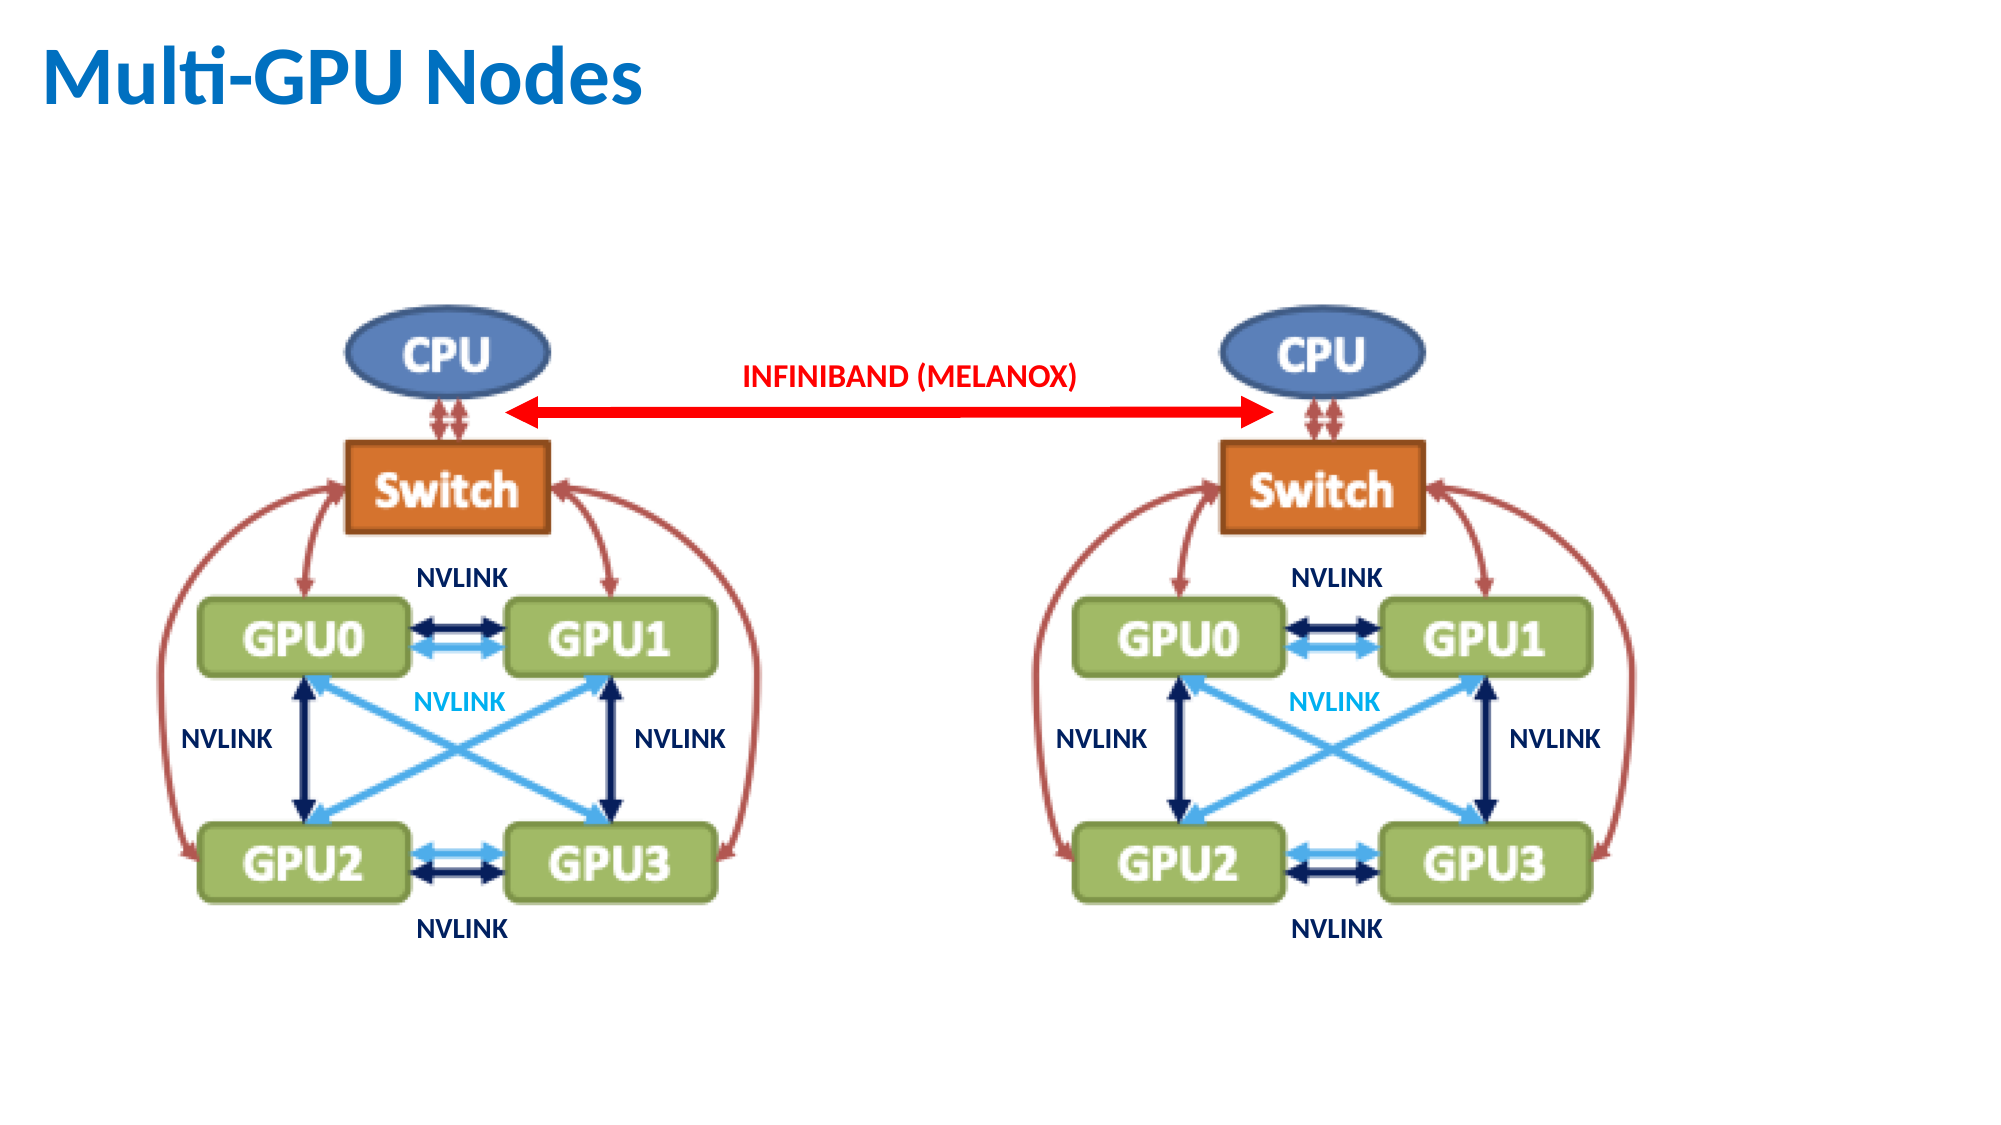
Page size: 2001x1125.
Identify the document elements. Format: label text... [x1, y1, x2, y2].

picture [1011, 237, 1663, 927]
text_box NVLINK [1255, 927, 1419, 952]
picture [136, 237, 788, 927]
text_box INFINIBAND (MELANOX) [788, 347, 1011, 402]
text_box Multi-GPU Nodes [27, 13, 1516, 144]
text_box NVLINK [380, 927, 544, 952]
